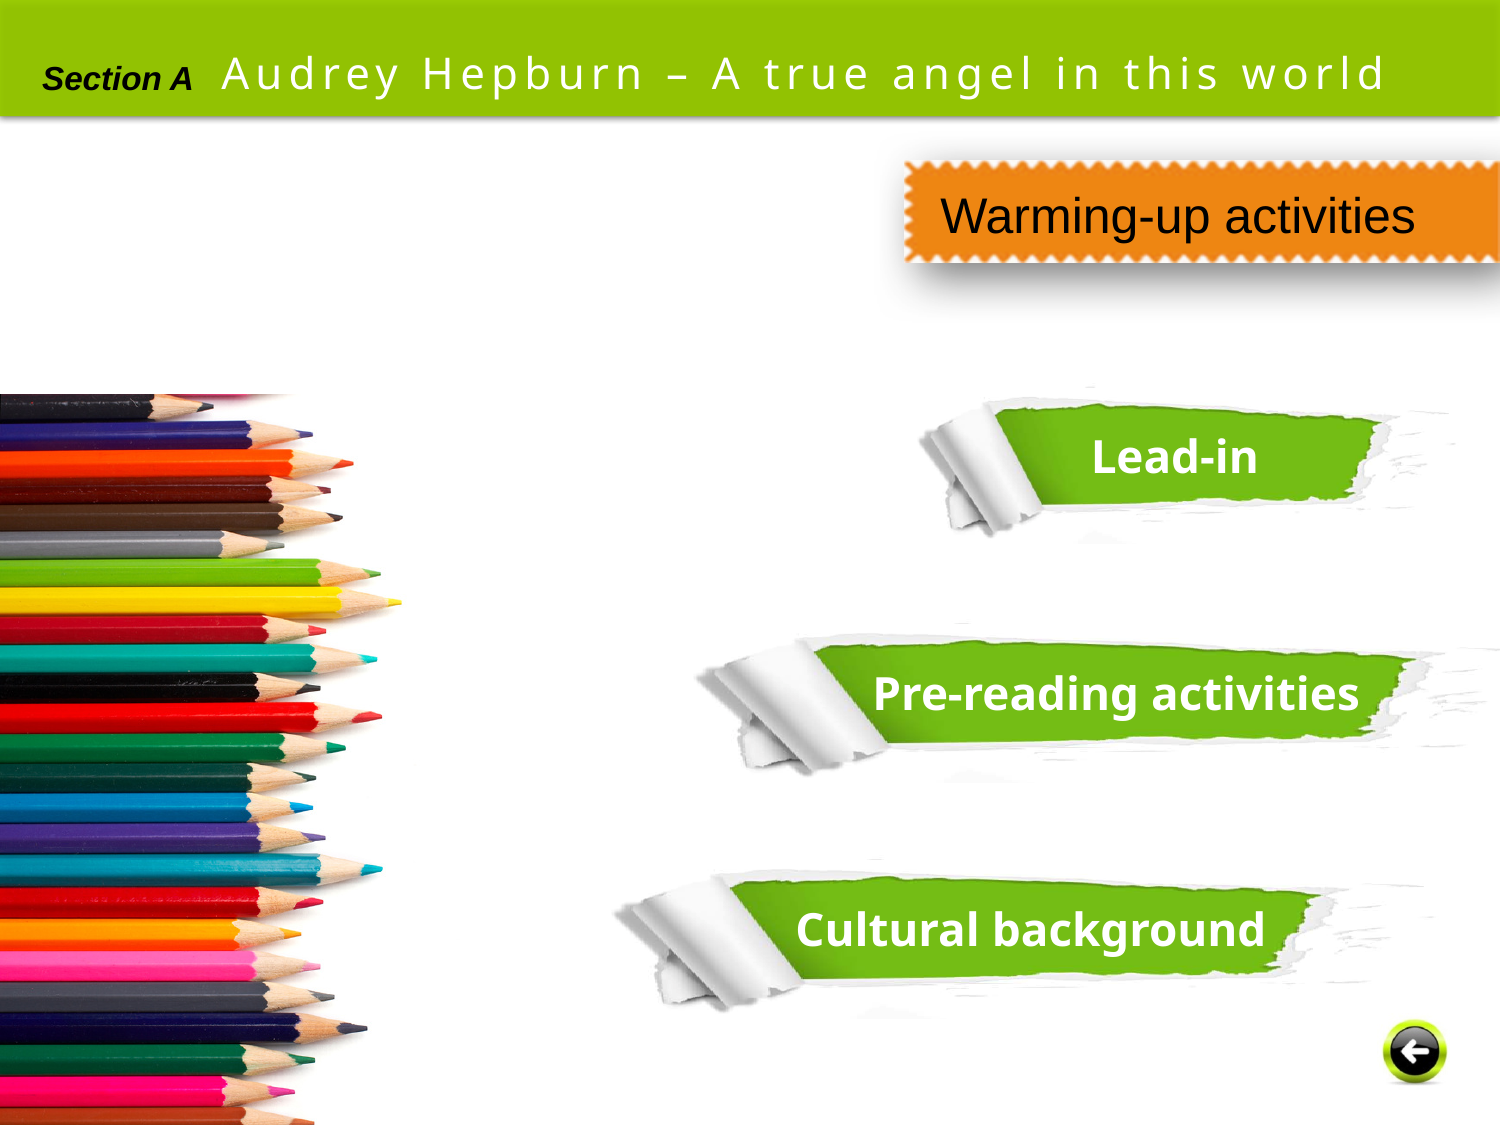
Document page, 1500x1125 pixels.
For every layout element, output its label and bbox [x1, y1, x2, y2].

text_box [0, 0, 1500, 117]
text_box [0, 125, 1500, 1090]
picture [0, 394, 488, 1125]
